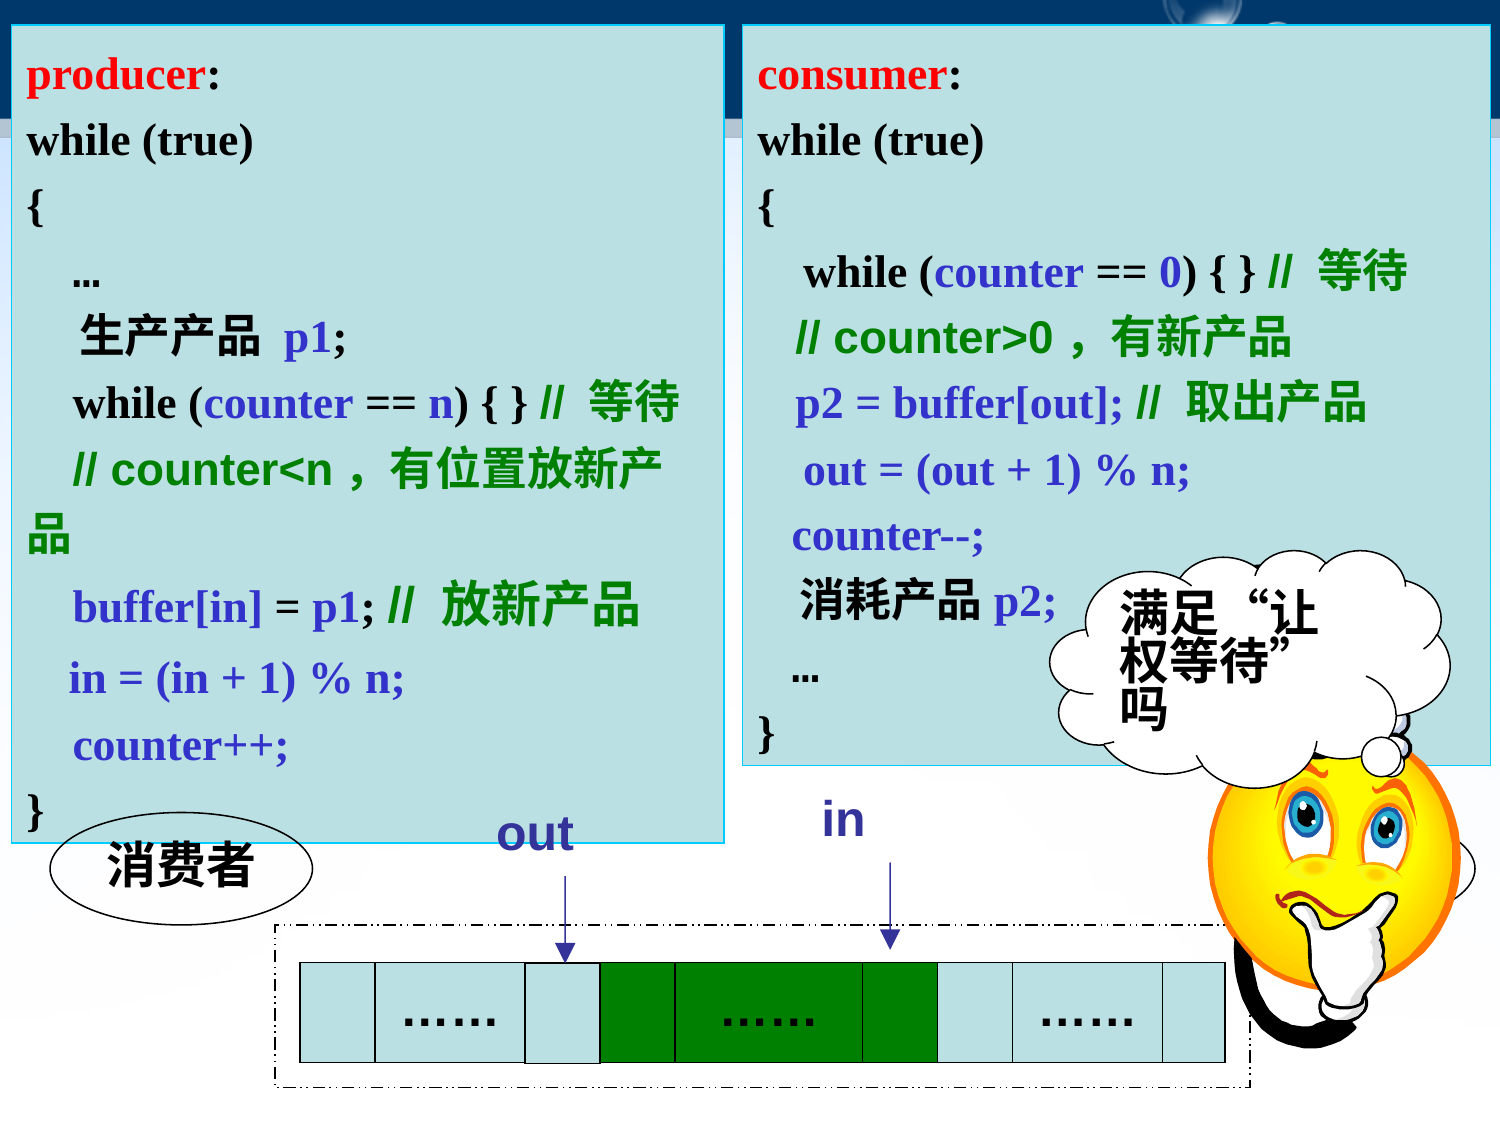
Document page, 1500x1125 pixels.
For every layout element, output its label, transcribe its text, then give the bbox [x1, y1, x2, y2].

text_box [1049, 549, 1463, 1051]
text_box producer: while (true) { … 生产产品 p1; while (counter == n) { } // 等待 // counter<n，有位置放新产品 buffer[in] = p1; // 放新产品 in = (in + 1) % n; counter++; } [11, 24, 725, 844]
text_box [274, 924, 1251, 1088]
text_box 消费者 [50, 812, 313, 925]
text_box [537, 804, 646, 964]
text_box 生产者 [1466, 848, 1476, 890]
text_box consumer: while (true) { while (counter == 0) { } // 等待 // counter>0，有新产品 p2 = buffer[out]; // 取出产品 out = (out + 1) % n; counter--; 消耗产品p2; … } [742, 24, 1491, 766]
picture [0, 0, 1500, 1125]
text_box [862, 790, 938, 951]
